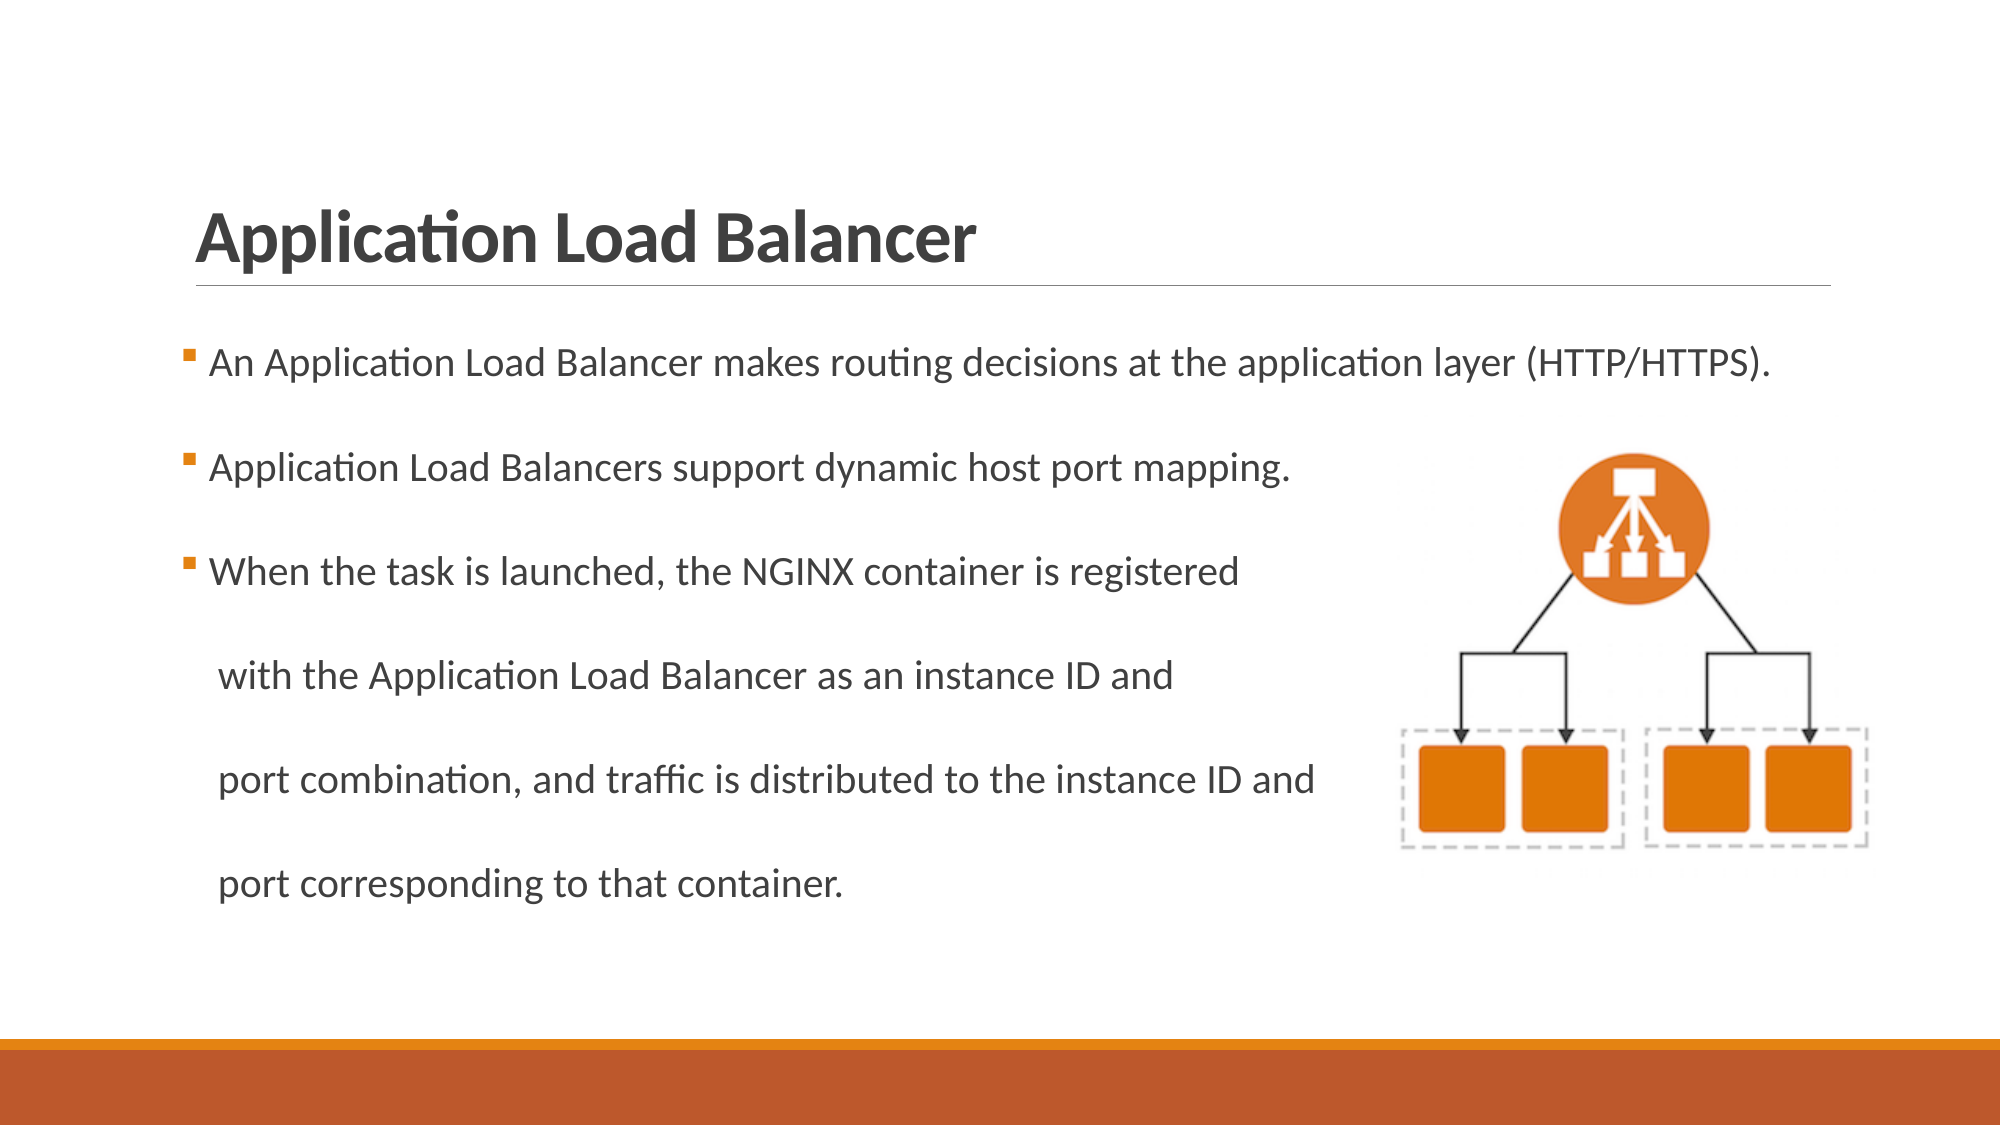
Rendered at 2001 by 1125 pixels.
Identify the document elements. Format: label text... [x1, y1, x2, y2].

picture [1383, 415, 1885, 883]
list An Application Load Balancer makes routing decisions at the application layer (HTTP/HTTPS). Application Load Balancers support dynamic host port mapping. When the task is launched, the NGINX container is registered with the Application Load Balancer as an instance ID and port combination, and traffic is distributed to the instance ID and port corresponding to that container. [180, 302, 1830, 963]
title Application Load Balancer [180, 47, 1830, 285]
